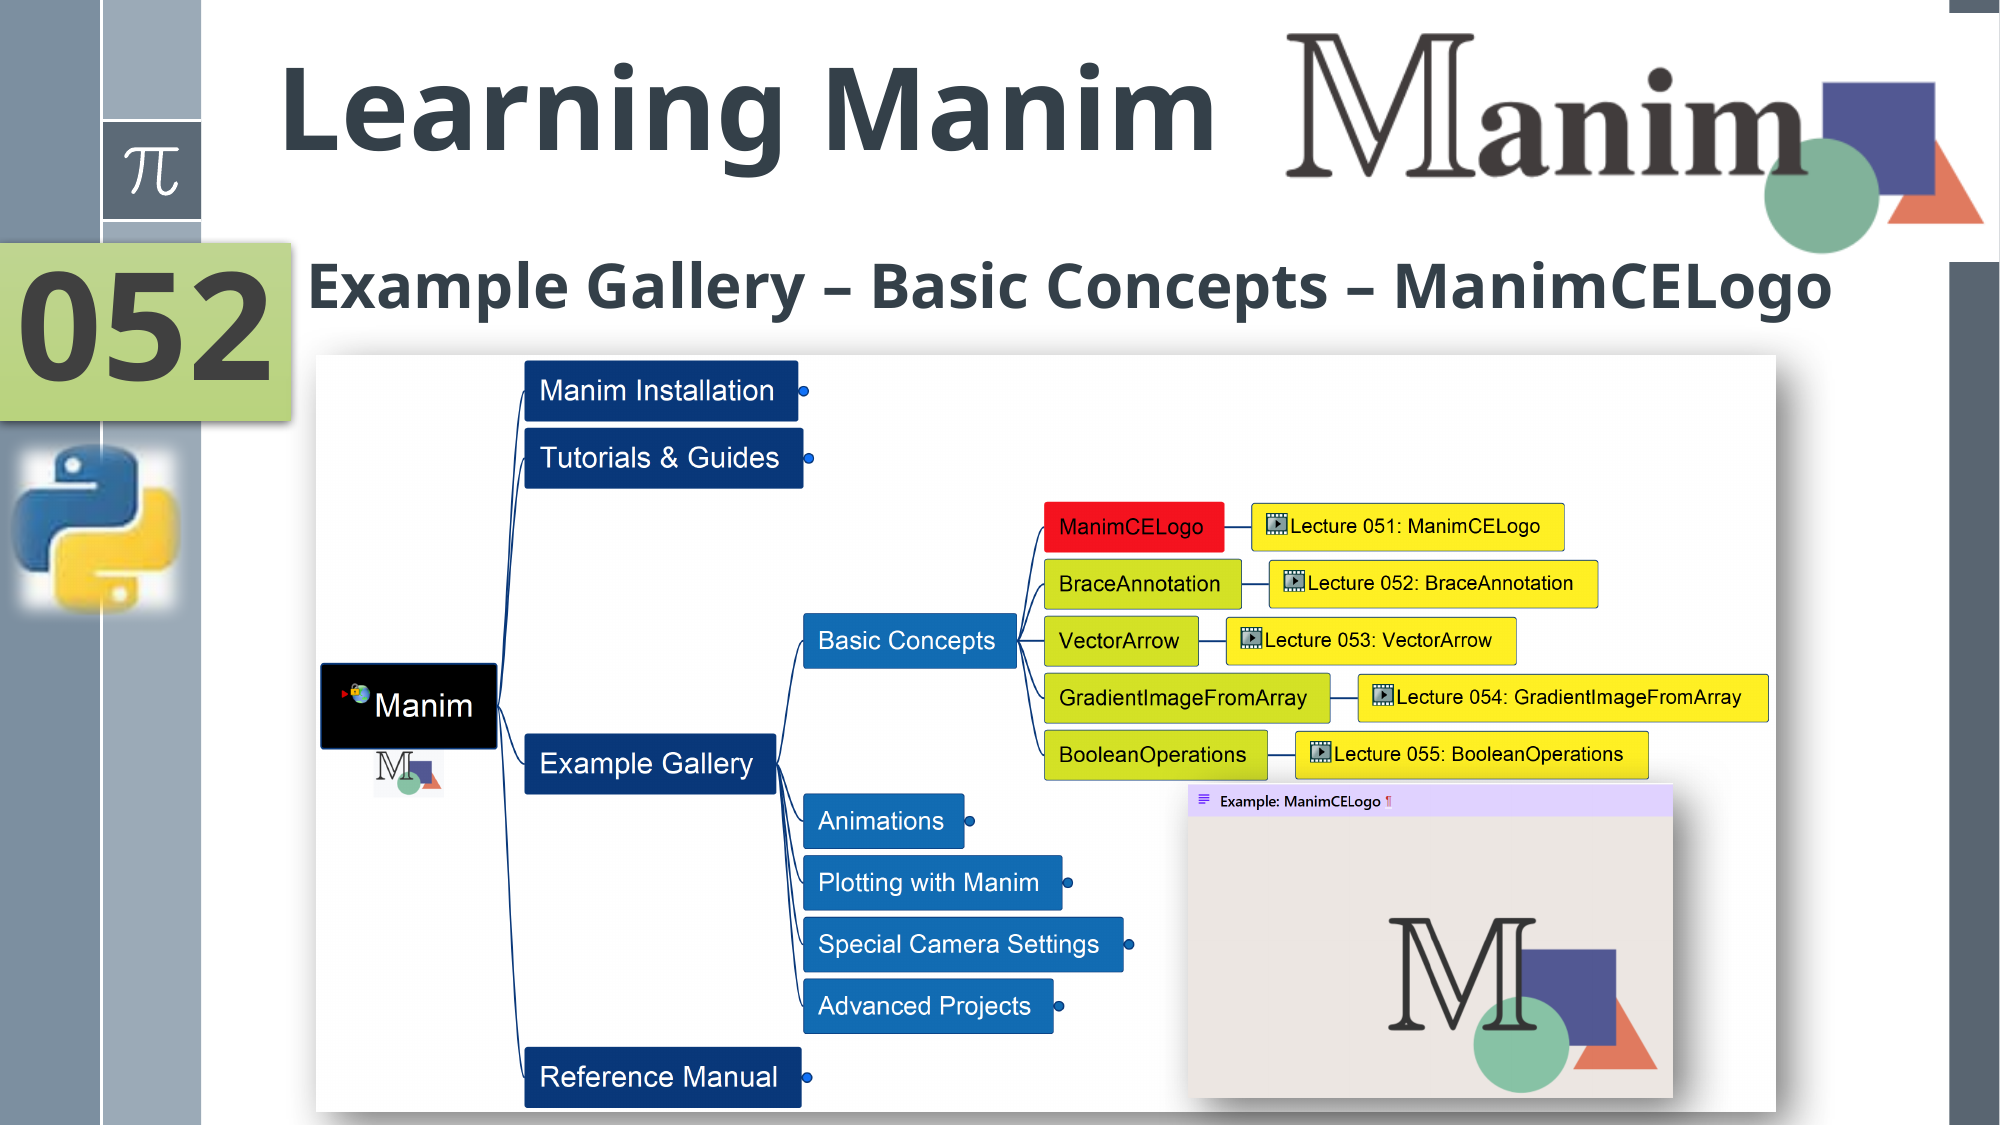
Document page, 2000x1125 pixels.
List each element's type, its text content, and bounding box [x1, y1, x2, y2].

picture [3, 432, 193, 627]
title Learning Manim [261, 42, 1274, 185]
text_box Example Gallery – Basic Concepts – ManimCELogo [290, 184, 1896, 369]
text_box 052 [0, 243, 291, 421]
picture [316, 355, 1776, 1112]
picture [1274, 13, 2000, 262]
